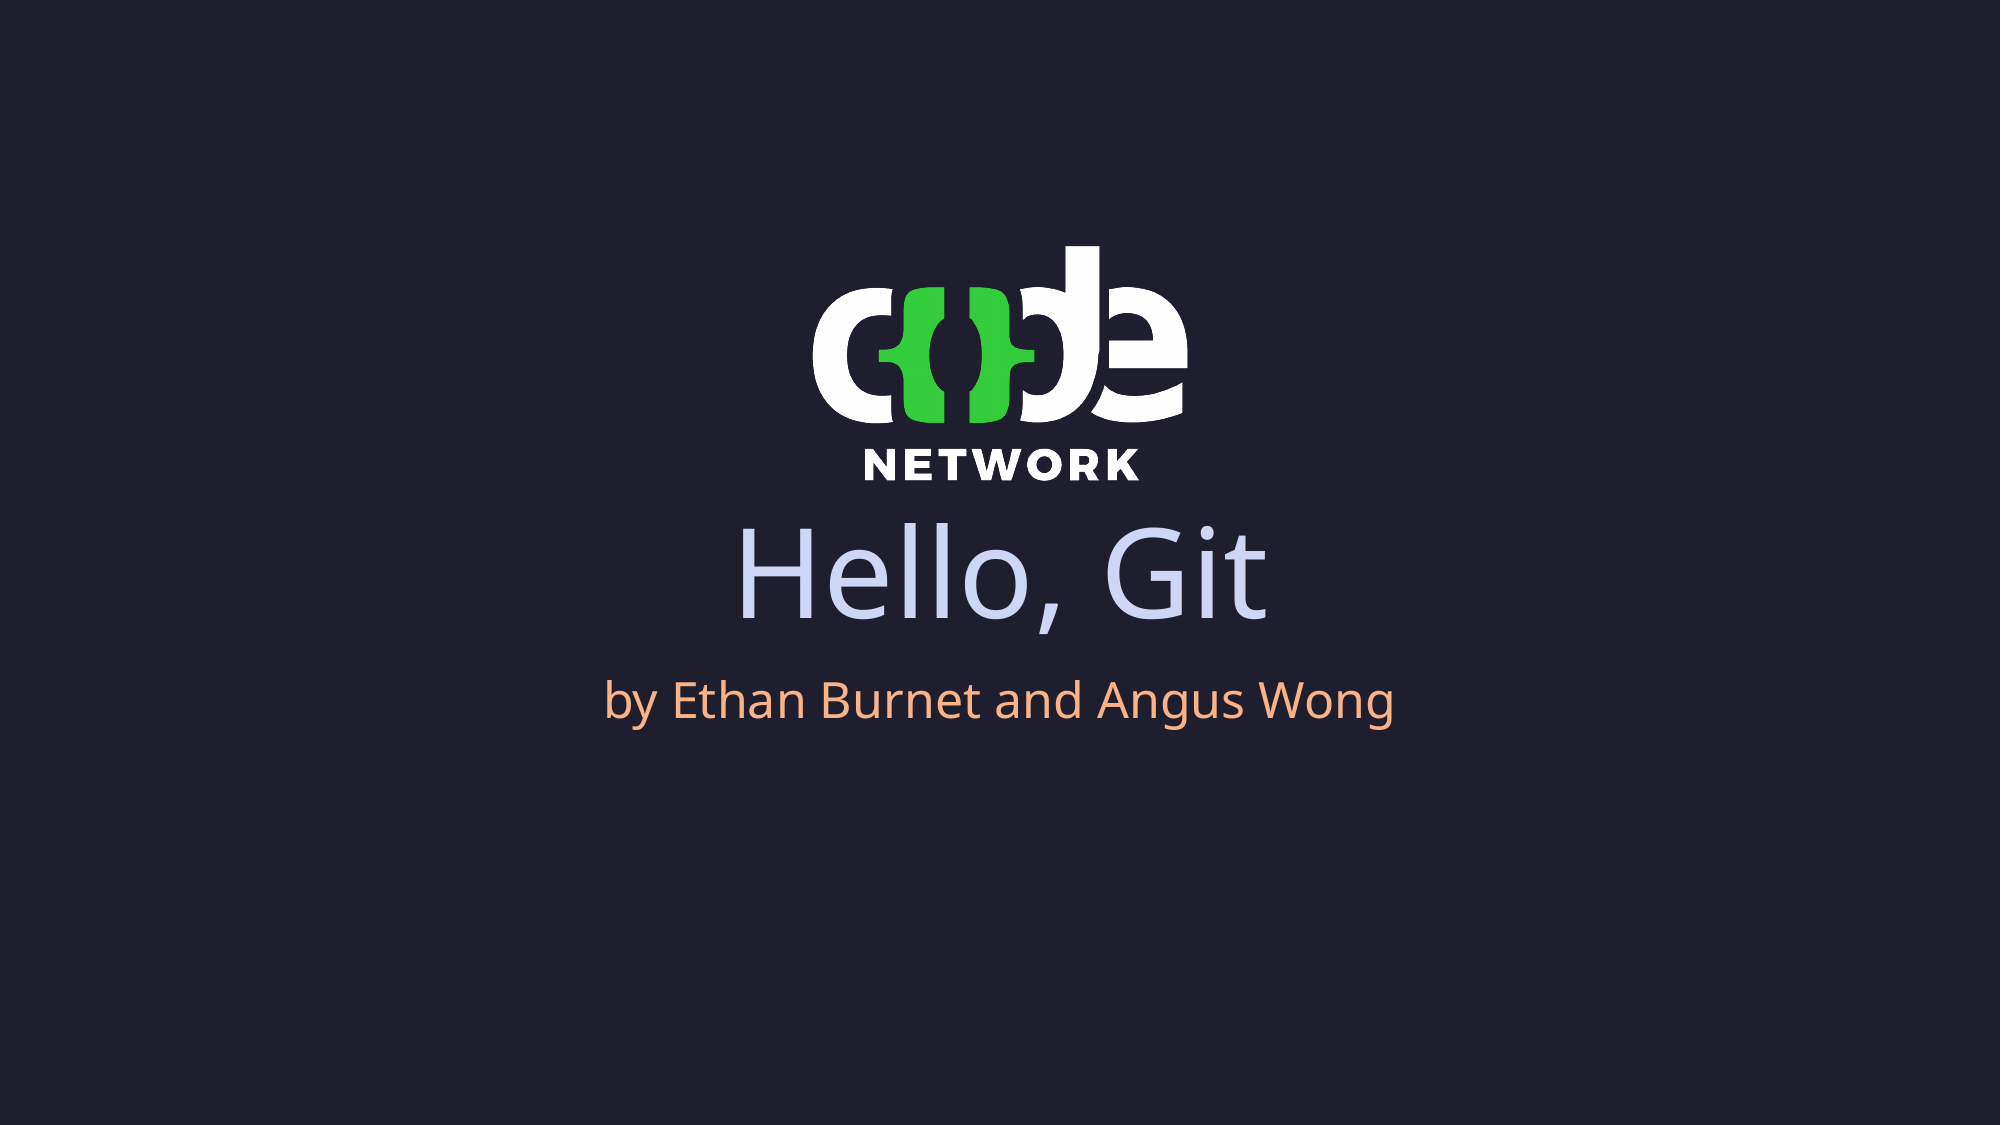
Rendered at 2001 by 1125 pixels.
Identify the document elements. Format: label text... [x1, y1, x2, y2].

picture [812, 246, 1188, 481]
title Hello, Git [249, 261, 1750, 653]
subtitle by Ethan Burnet and Angus Wong [249, 667, 1750, 940]
